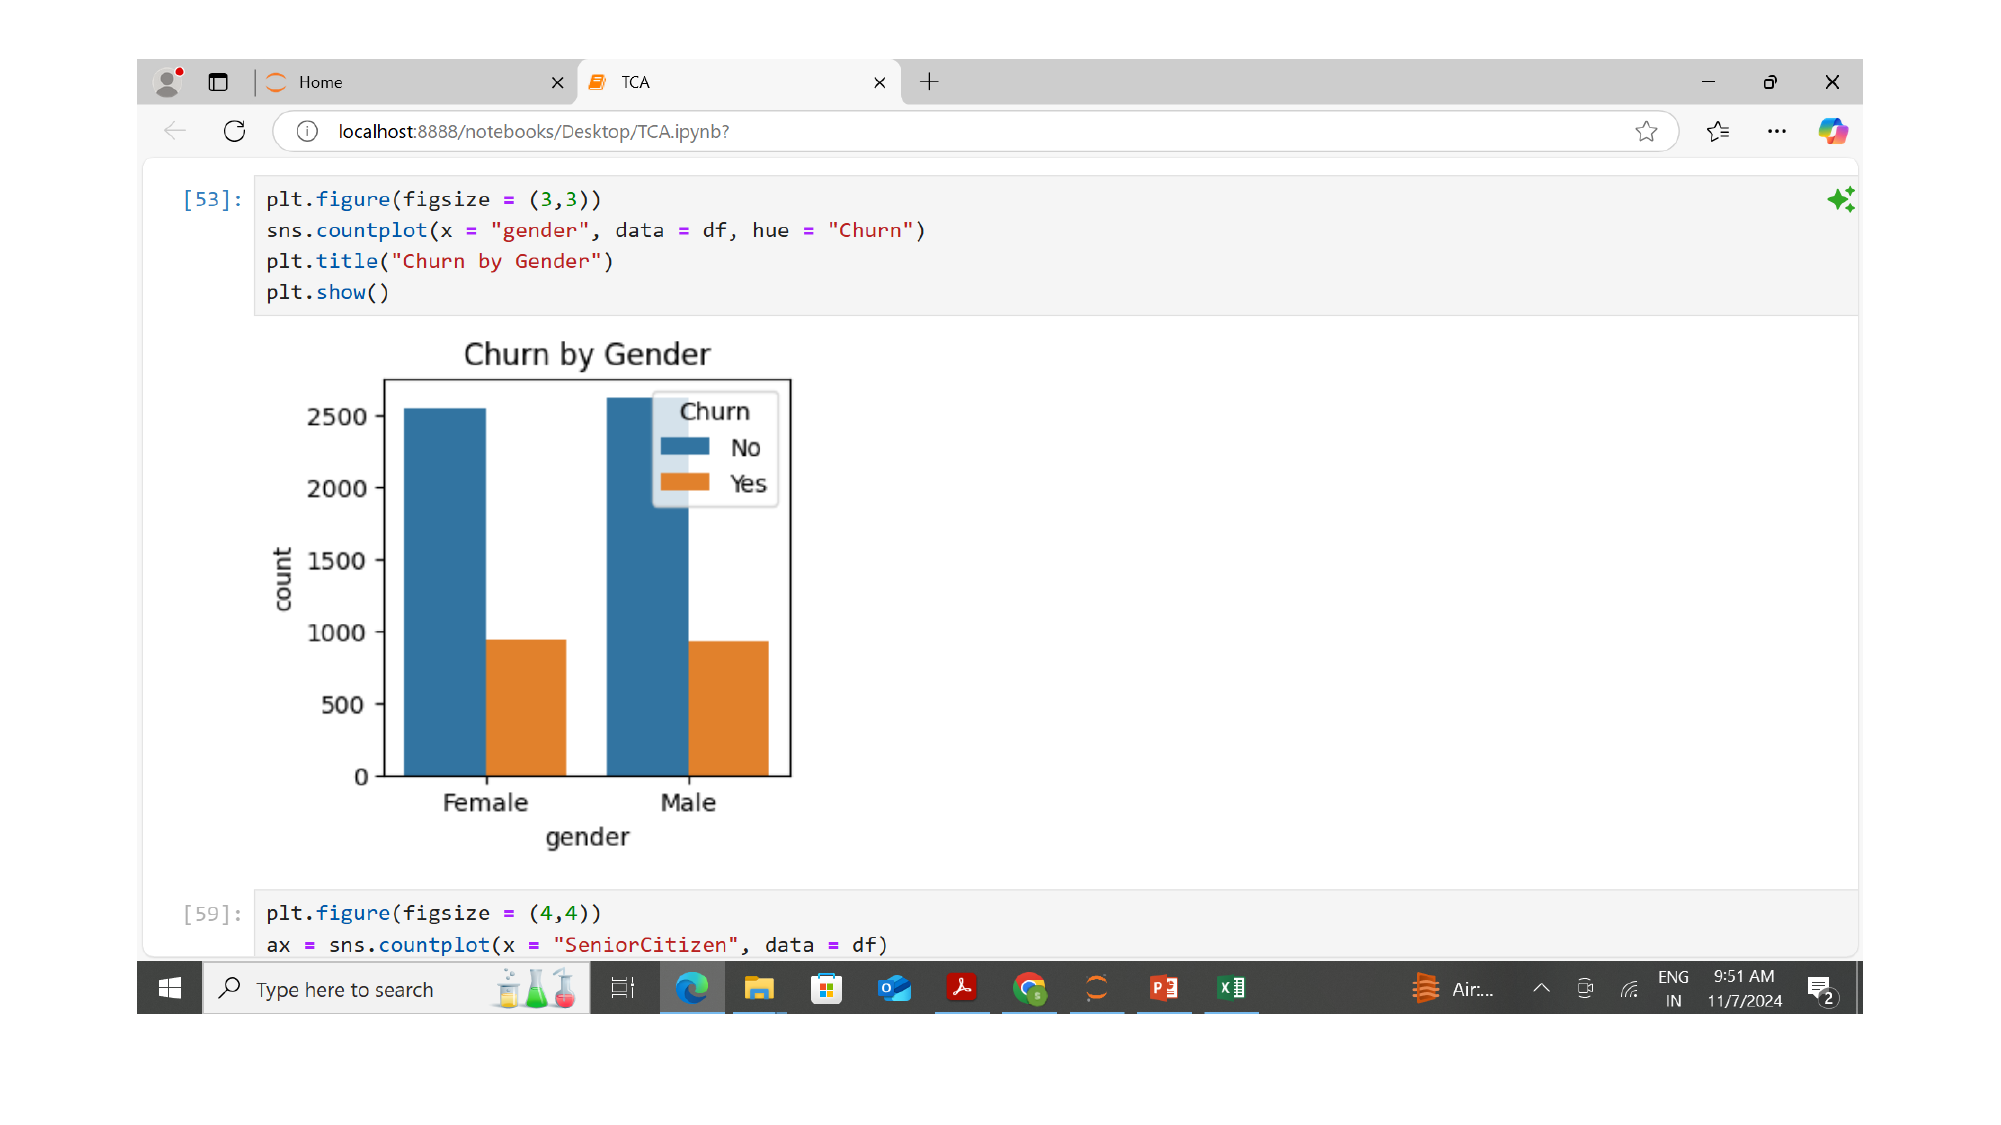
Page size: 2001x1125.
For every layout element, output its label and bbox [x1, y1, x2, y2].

list [137, 59, 1863, 1014]
